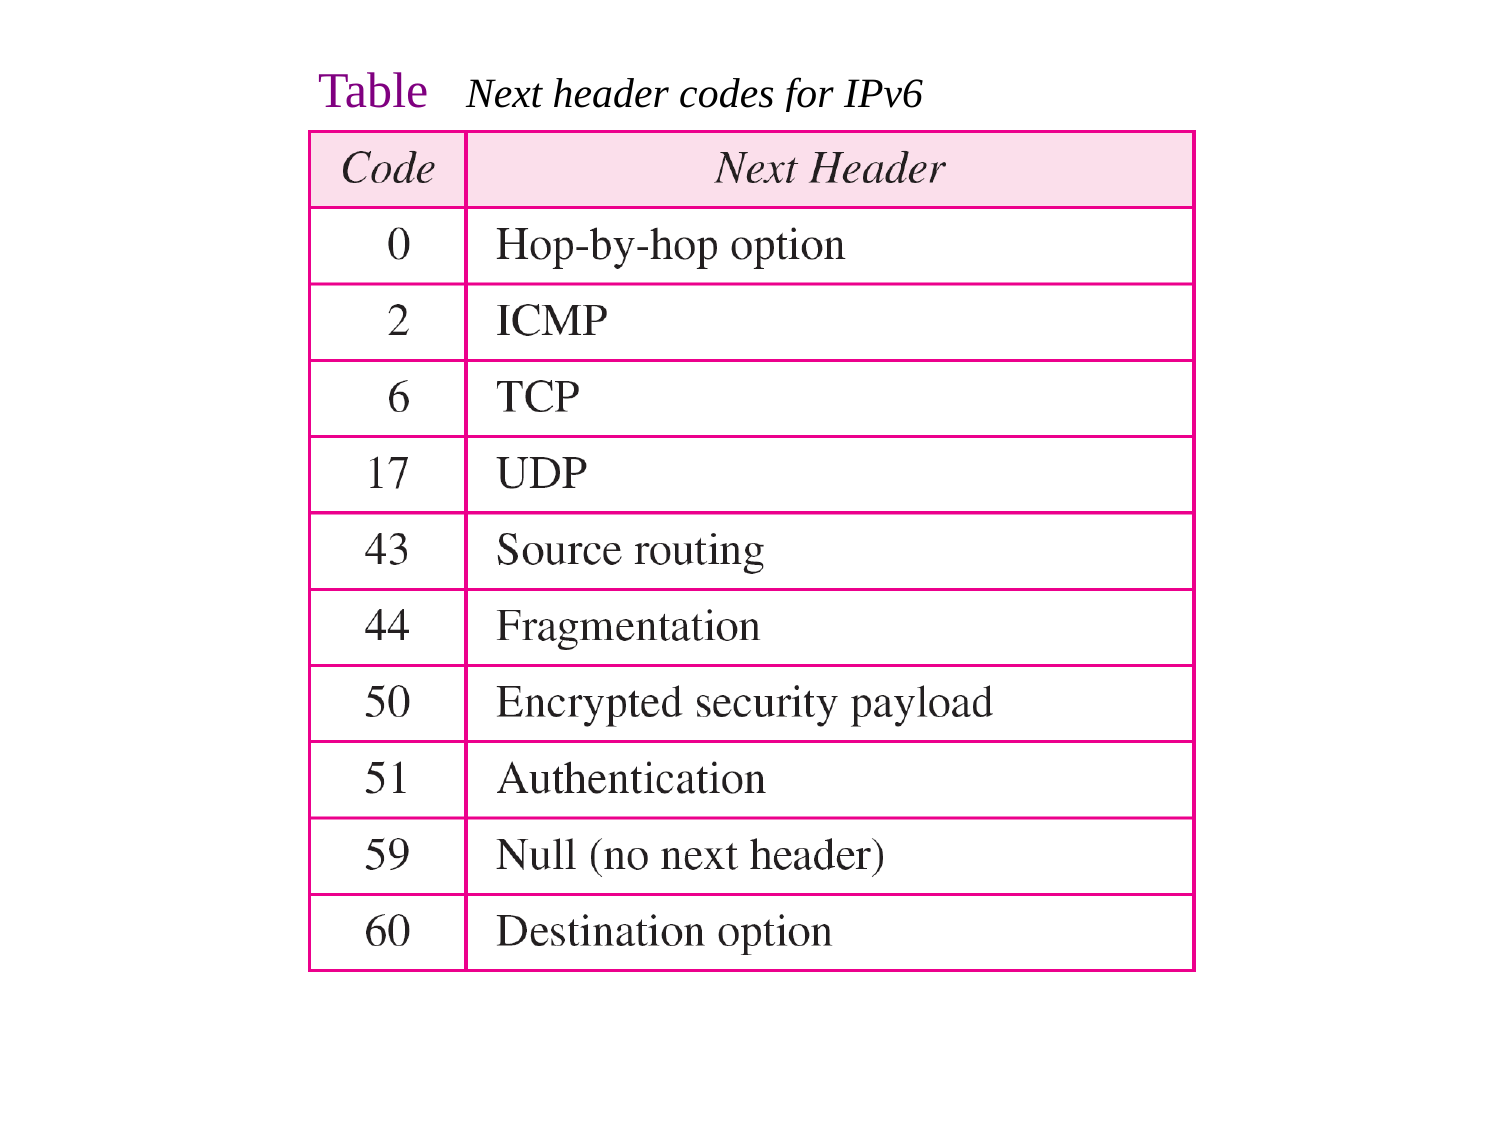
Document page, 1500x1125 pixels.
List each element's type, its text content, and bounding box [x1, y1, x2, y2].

picture [262, 112, 1236, 987]
text_box Table Next header codes for IPv6 [303, 49, 939, 110]
